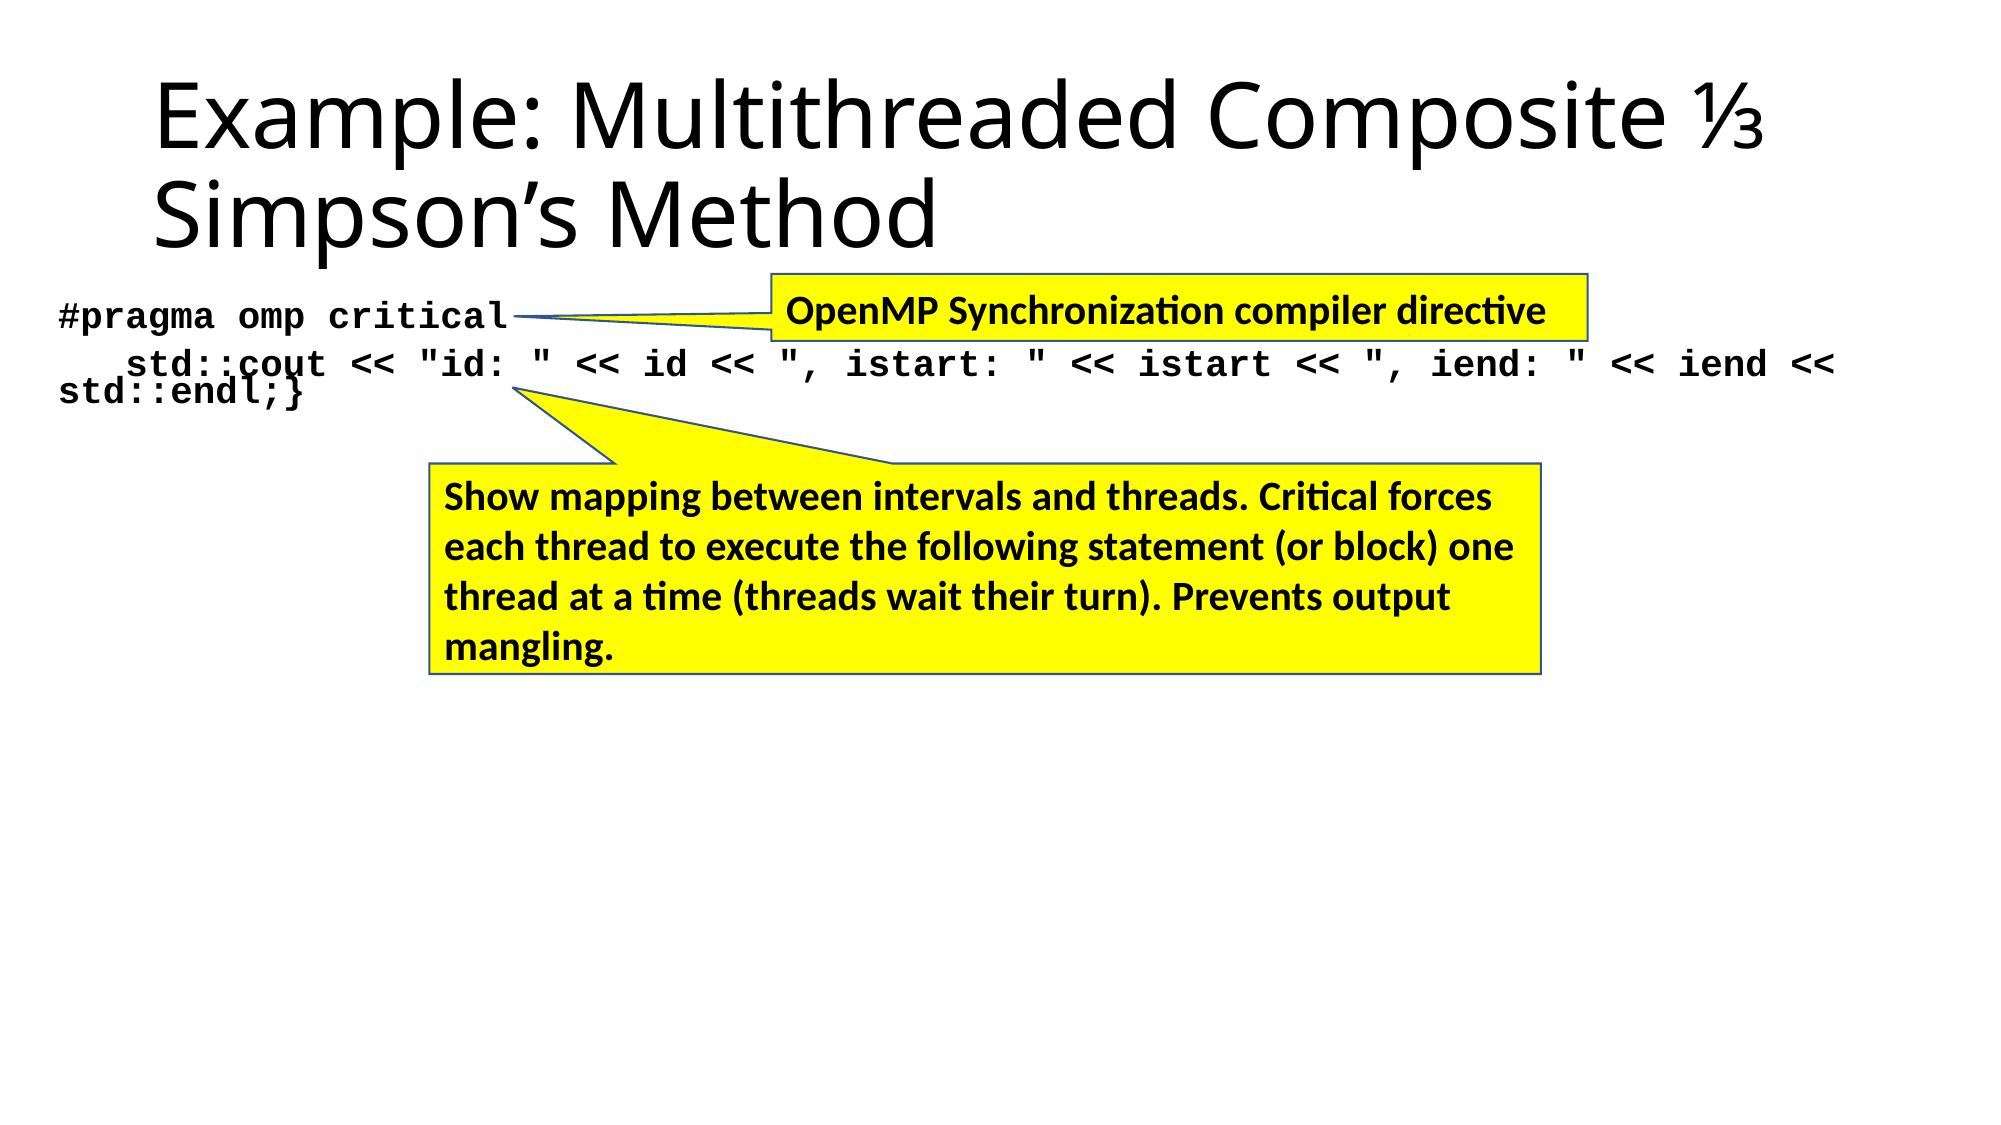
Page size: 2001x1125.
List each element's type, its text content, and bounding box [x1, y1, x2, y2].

list #pragma omp critical std::cout << "id: " << id << ", istart: " << istart << ", iend: " << iend << std::endl;} [42, 299, 2000, 1014]
text_box Show mapping between intervals and threads. Critical forces each thread to execute the following statement (or block) one thread at a time (threads wait their turn). Prevents output mangling. [428, 386, 1542, 676]
text_box OpenMP Synchronization compiler directive [513, 272, 1589, 342]
title Example: Multithreaded Composite ⅓ Simpson’s Method [137, 59, 1863, 278]
